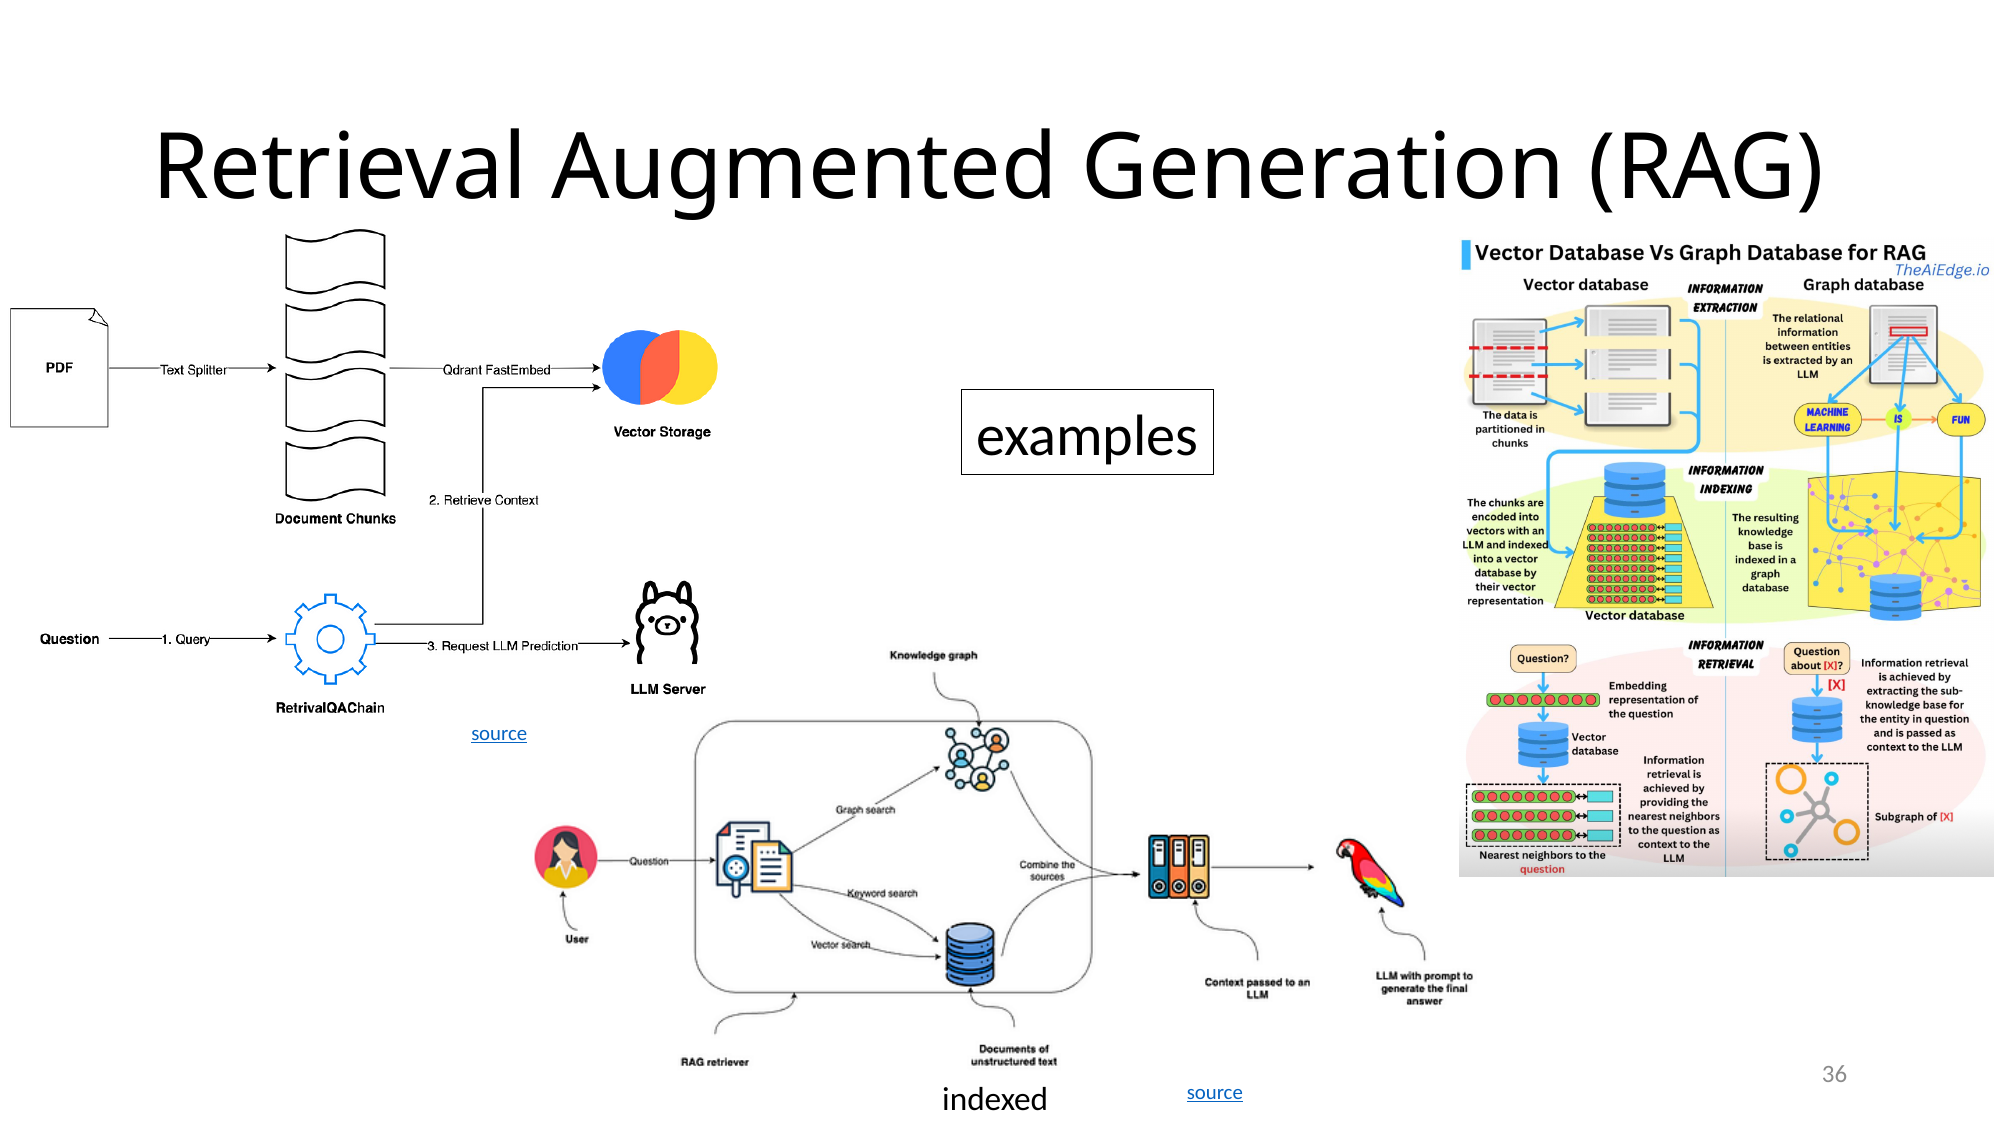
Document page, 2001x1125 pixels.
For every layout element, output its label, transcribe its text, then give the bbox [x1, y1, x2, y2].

slide_number 36 [1412, 1042, 1863, 1103]
picture [0, 218, 1994, 1091]
text_box source [1172, 1091, 1258, 1111]
text_box source [456, 733, 514, 752]
text_box indexed [927, 1091, 1064, 1125]
title Retrieval Augmented Generation (RAG) [137, 59, 1863, 278]
text_box examples [961, 389, 1214, 475]
